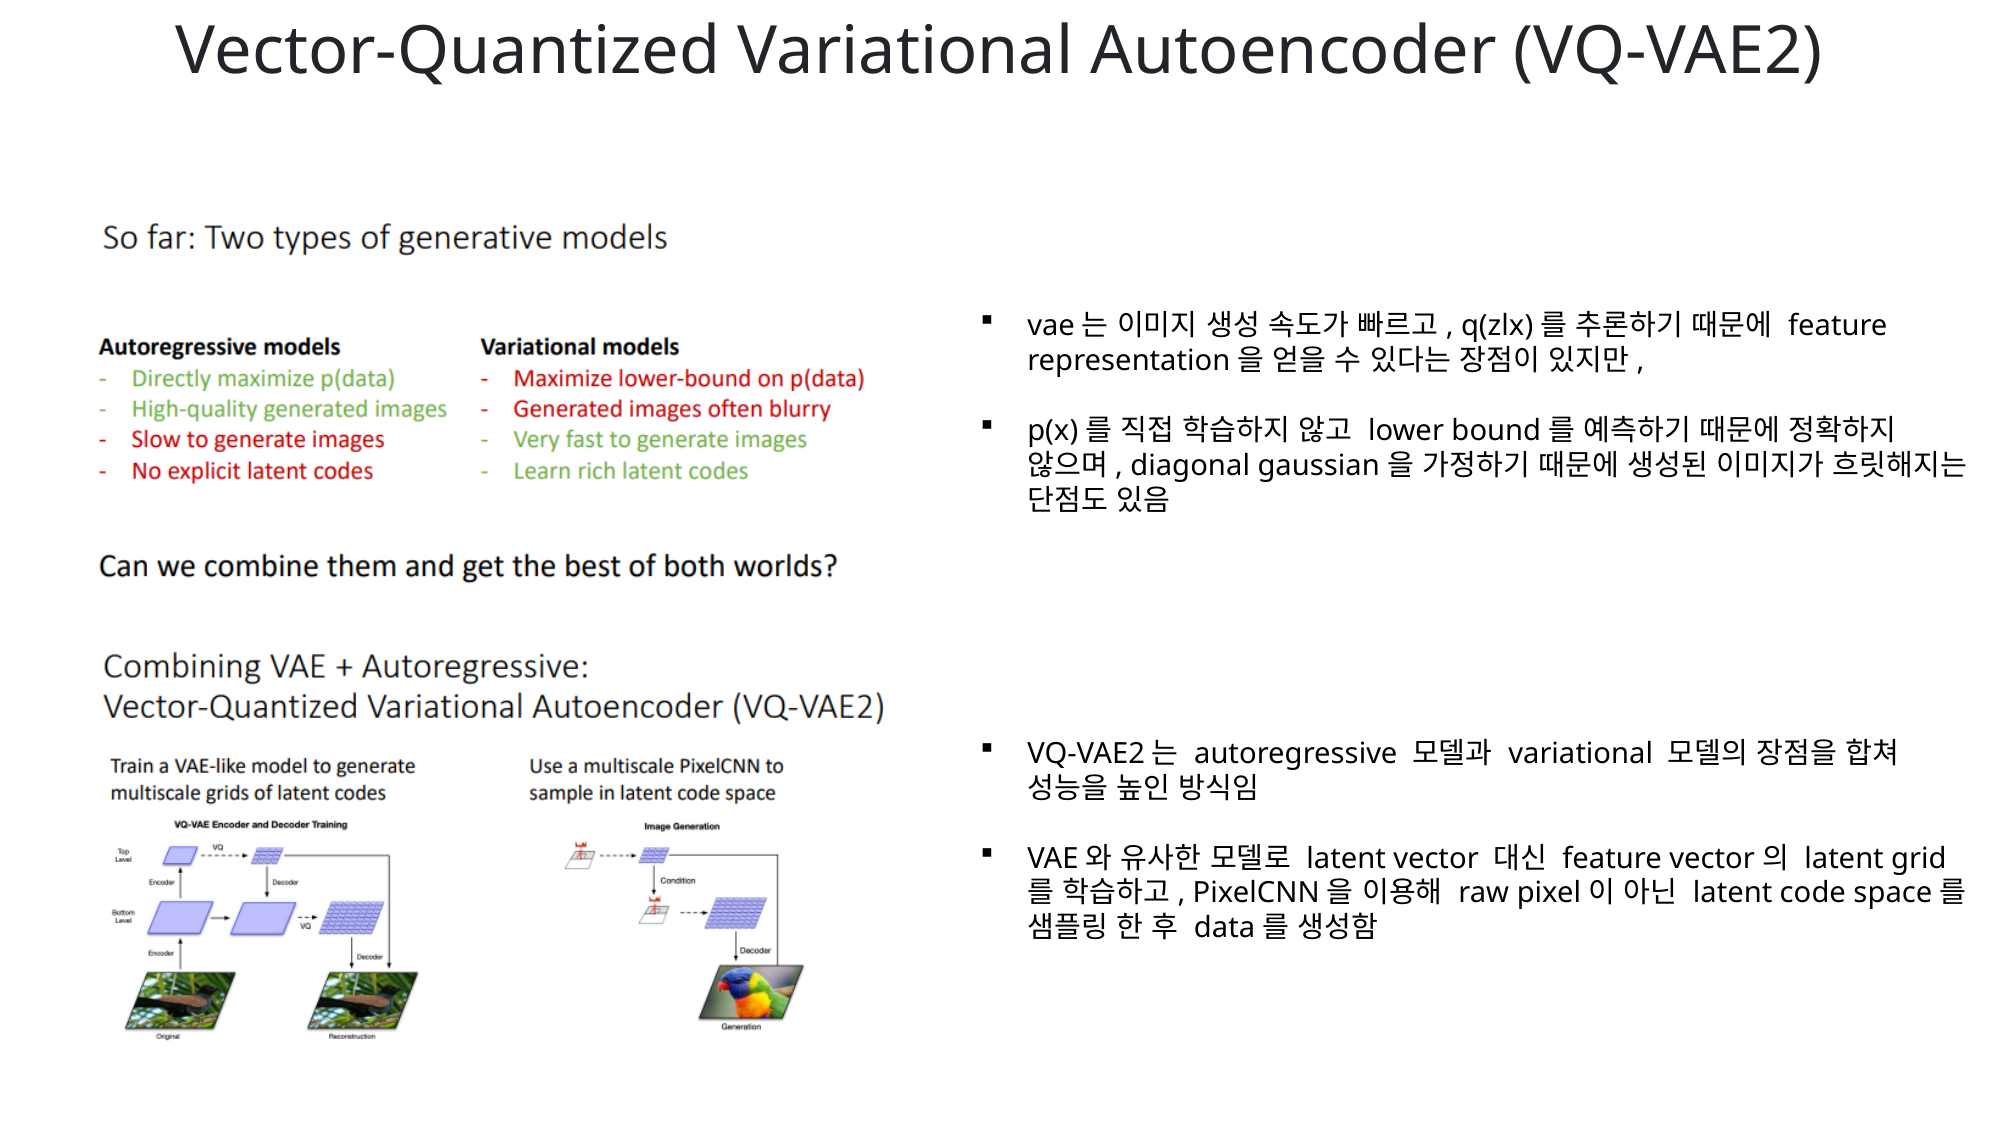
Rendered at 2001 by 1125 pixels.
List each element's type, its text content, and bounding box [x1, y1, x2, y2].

text_box vae는 이미지 생성 속도가 빠르고, q(zlx)를 추론하기 때문에 feature representation을 얻을 수 있다는 장점이 있지만, p(x)를 직접 학습하지 않고 lower bound를 예측하기 때문에 정확하지 않으며, diagonal gaussian을 가정하기 때문에 생성된 이미지가 흐릿해지는 단점도 있음 [965, 298, 1984, 524]
text_box VQ-VAE2는 autoregressive 모델과 variational 모델의 장점을 합쳐 성능을 높인 방식임 VAE와 유사한 모델로 latent vector 대신 feature vector의 latent grid를 학습하고, PixelCNN을 이용해 raw pixel이 아닌 latent code space를 샘플링 한 후 data를 생성함 [965, 726, 1984, 952]
picture [45, 194, 905, 1050]
text_box Vector-Quantized Variational Autoencoder (VQ-VAE2) [0, 0, 2000, 95]
